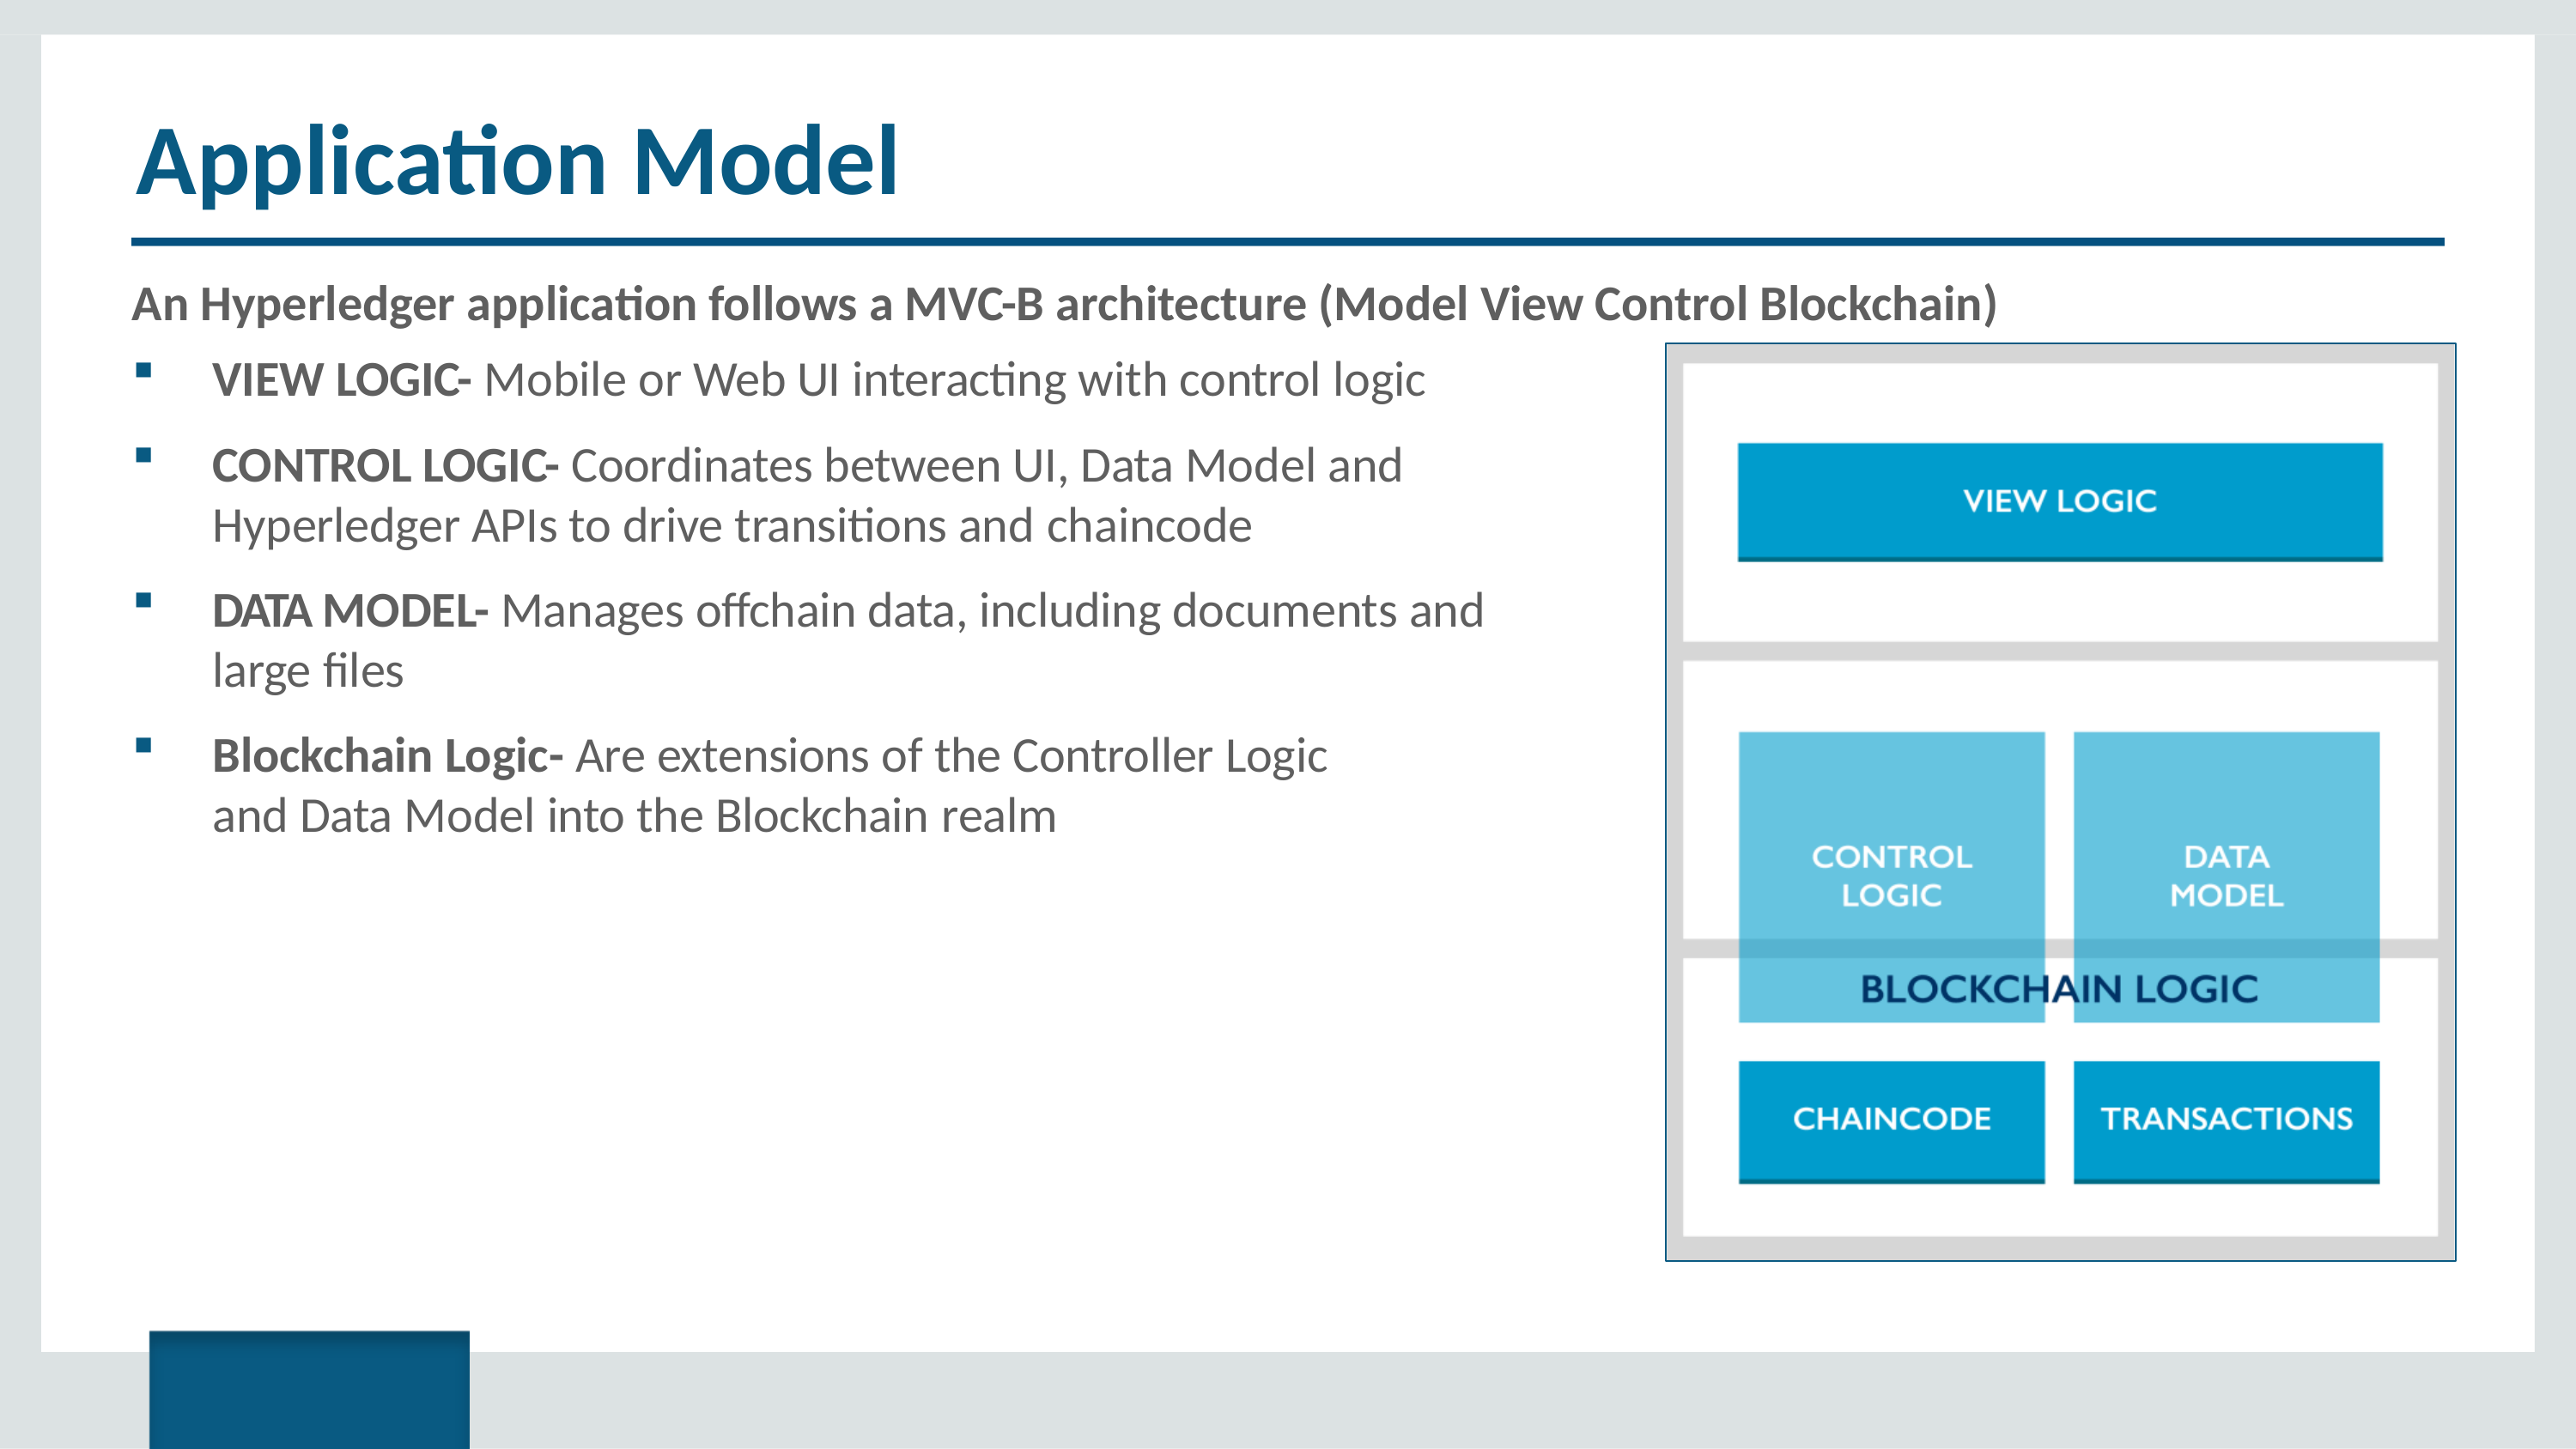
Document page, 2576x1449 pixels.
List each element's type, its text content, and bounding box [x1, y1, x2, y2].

text_box [908, 237, 2445, 246]
text_box An Hyperledger application follows a MVC-B architecture (Model View Control Blockchain) VIEW LOGIC- Mobile or Web UI interacting with control logic CONTROL LOGIC- Coordinates between UI, Data Model and Hyperledger APIs to drive transitions and chaincode DATA MODEL- Manages offchain data, including documents and large files Blockchain Logic- Are extensions of the Controller Logic and Data Model into the Blockchain realm [128, 251, 2029, 842]
picture [149, 1331, 470, 1449]
title Application Model [132, 91, 908, 251]
text_box [1666, 343, 2457, 1261]
